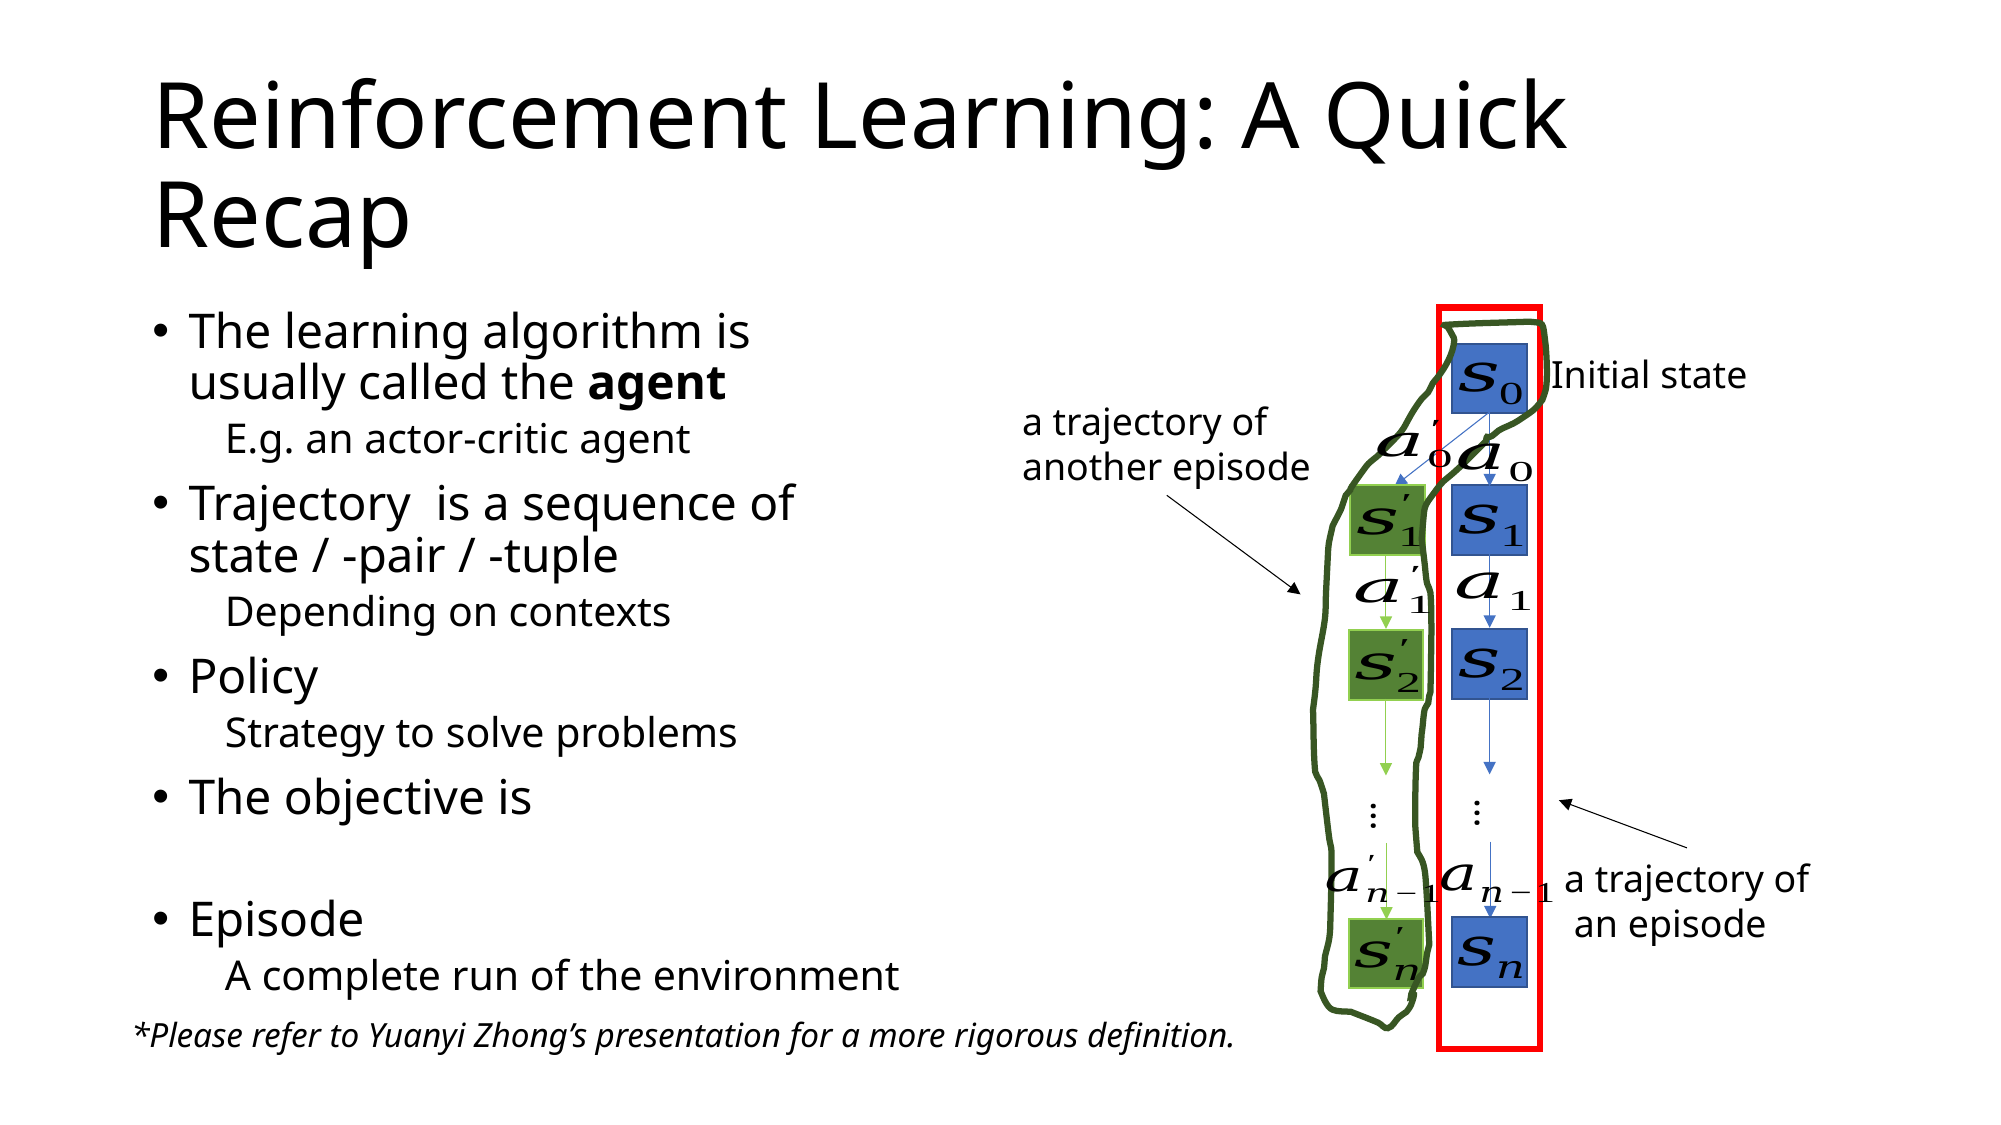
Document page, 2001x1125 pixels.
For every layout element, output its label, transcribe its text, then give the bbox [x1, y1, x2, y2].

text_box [1394, 411, 1490, 487]
text_box a trajectory of an episode [1549, 847, 1825, 953]
text_box *Please refer to Yuanyi Zhong’s presentation for a more rigorous definition. [116, 1006, 1253, 1062]
title Reinforcement Learning: A Quick Recap [137, 59, 1863, 278]
text_box [1412, 320, 1548, 438]
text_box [1558, 800, 1687, 848]
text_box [1166, 496, 1301, 595]
text_box [1385, 438, 1394, 454]
text_box Initial state [1543, 343, 1763, 403]
text_box [1438, 307, 1541, 373]
text_box a trajectory of another episode [1007, 390, 1327, 496]
text_box [1311, 453, 1440, 1030]
text_box [1438, 405, 1541, 1050]
